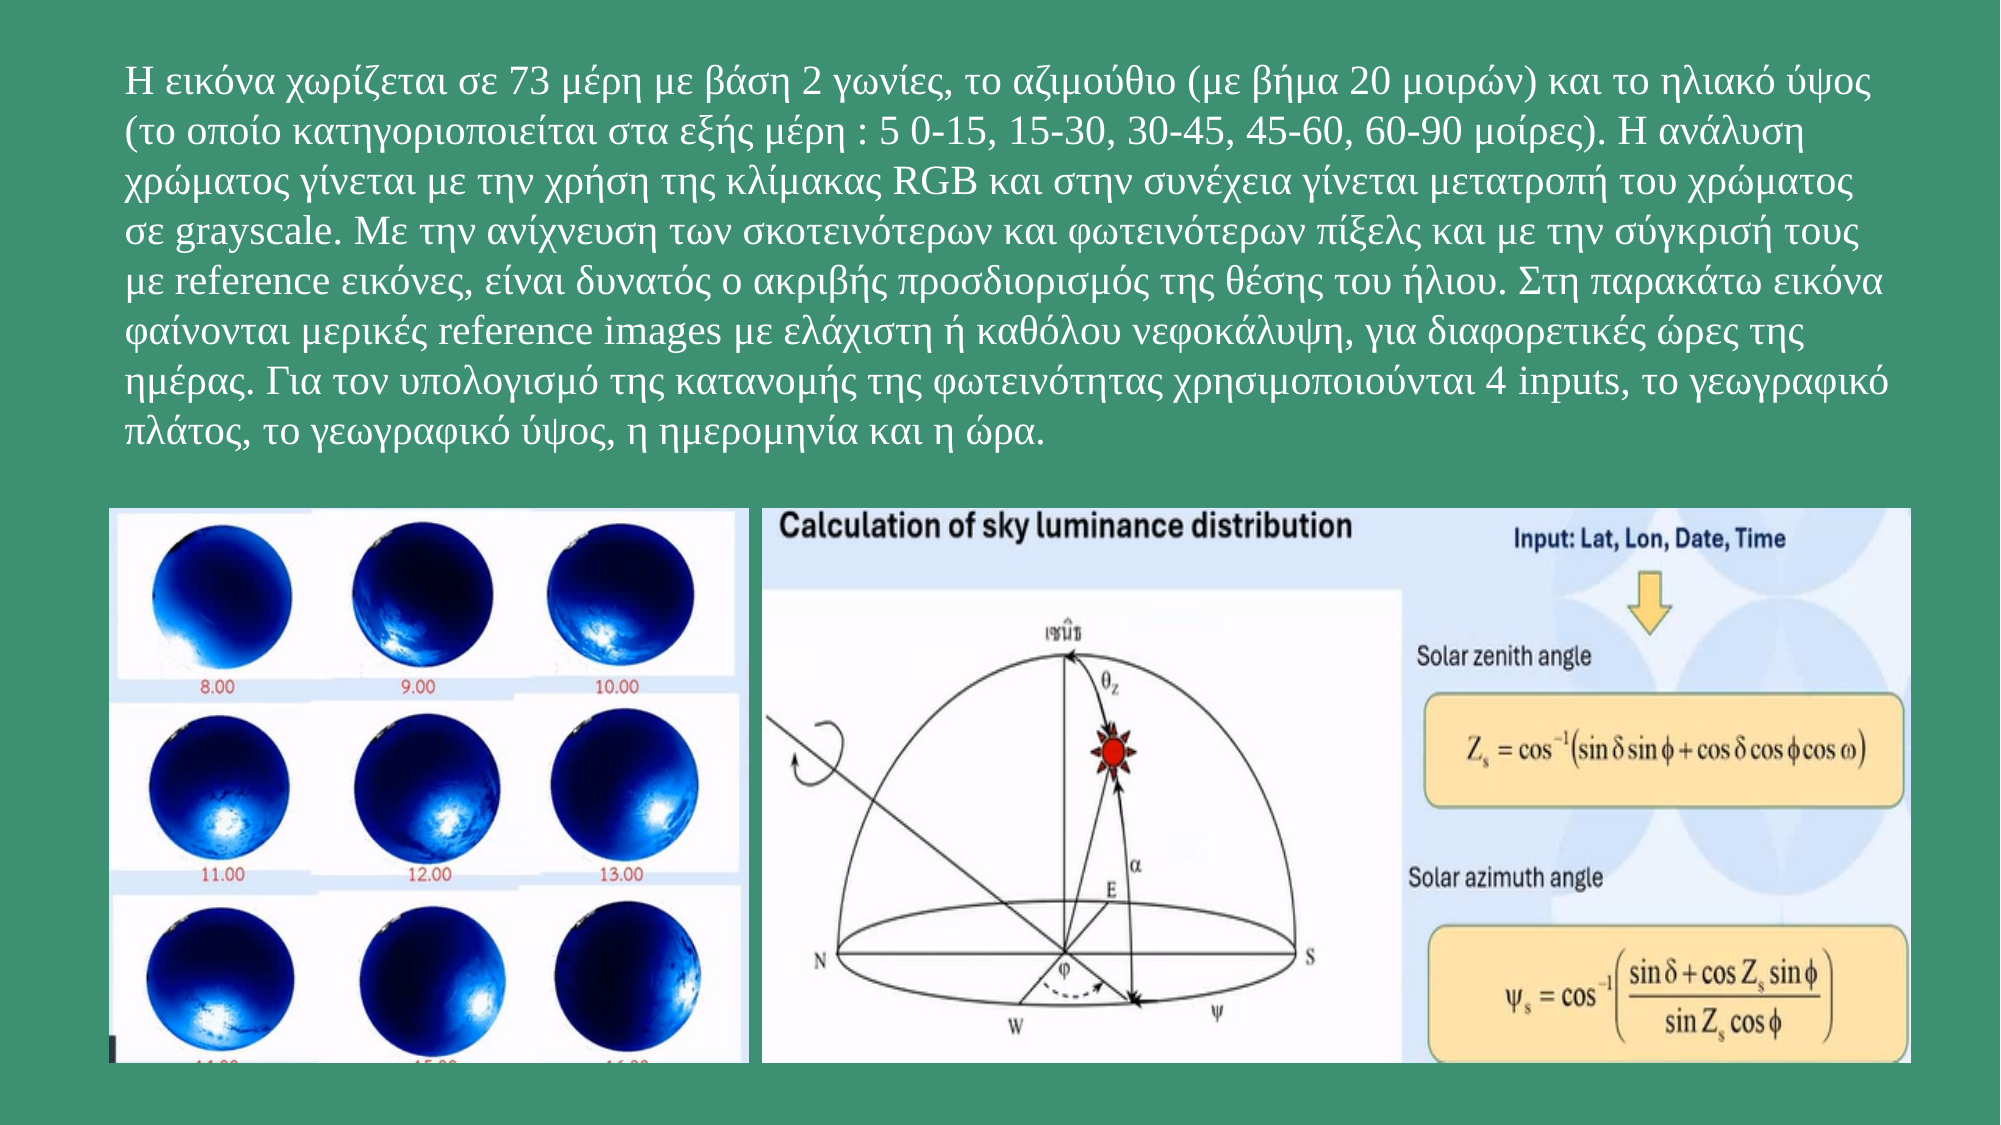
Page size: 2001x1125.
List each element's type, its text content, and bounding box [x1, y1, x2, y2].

text_box Η εικόνα χωρίζεται σε 73 μέρη με βάση 2 γωνίες, το αζιμούθιο (με βήμα 20 μοιρών) και το ηλιακό ύψος (το οποίο κατηγοριοποιείται στα εξής μέρη : 5 0-15, 15-30, 30-45, 45-60, 60-90 μοίρες). Η ανάλυση χρώματος γίνεται με την χρήση της κλίμακας RGB και στην συνέχεια γίνεται μετατροπή του χρώματος σε grayscale. Με την ανίχνευση των σκοτεινότερων και φωτεινότερων πίξελς και με την σύγκρισή τους με reference εικόνες, είναι δυνατός ο ακριβής προσδιορισμός της θέσης του ήλιου. Στη παρακάτω εικόνα φαίνονται μερικές reference images με ελάχιστη ή καθόλου νεφοκάλυψη, για διαφορετικές ώρες της ημέρας. Για τον υπολογισμό της κατανομής της φωτεινότητας χρησιμοποιούνται 4 inputs, το γεωγραφικό πλάτος, το γεωγραφικό ύψος, η ημερομηνία και η ώρα. [109, 45, 1911, 460]
picture [762, 508, 1911, 1063]
picture [109, 508, 749, 1063]
